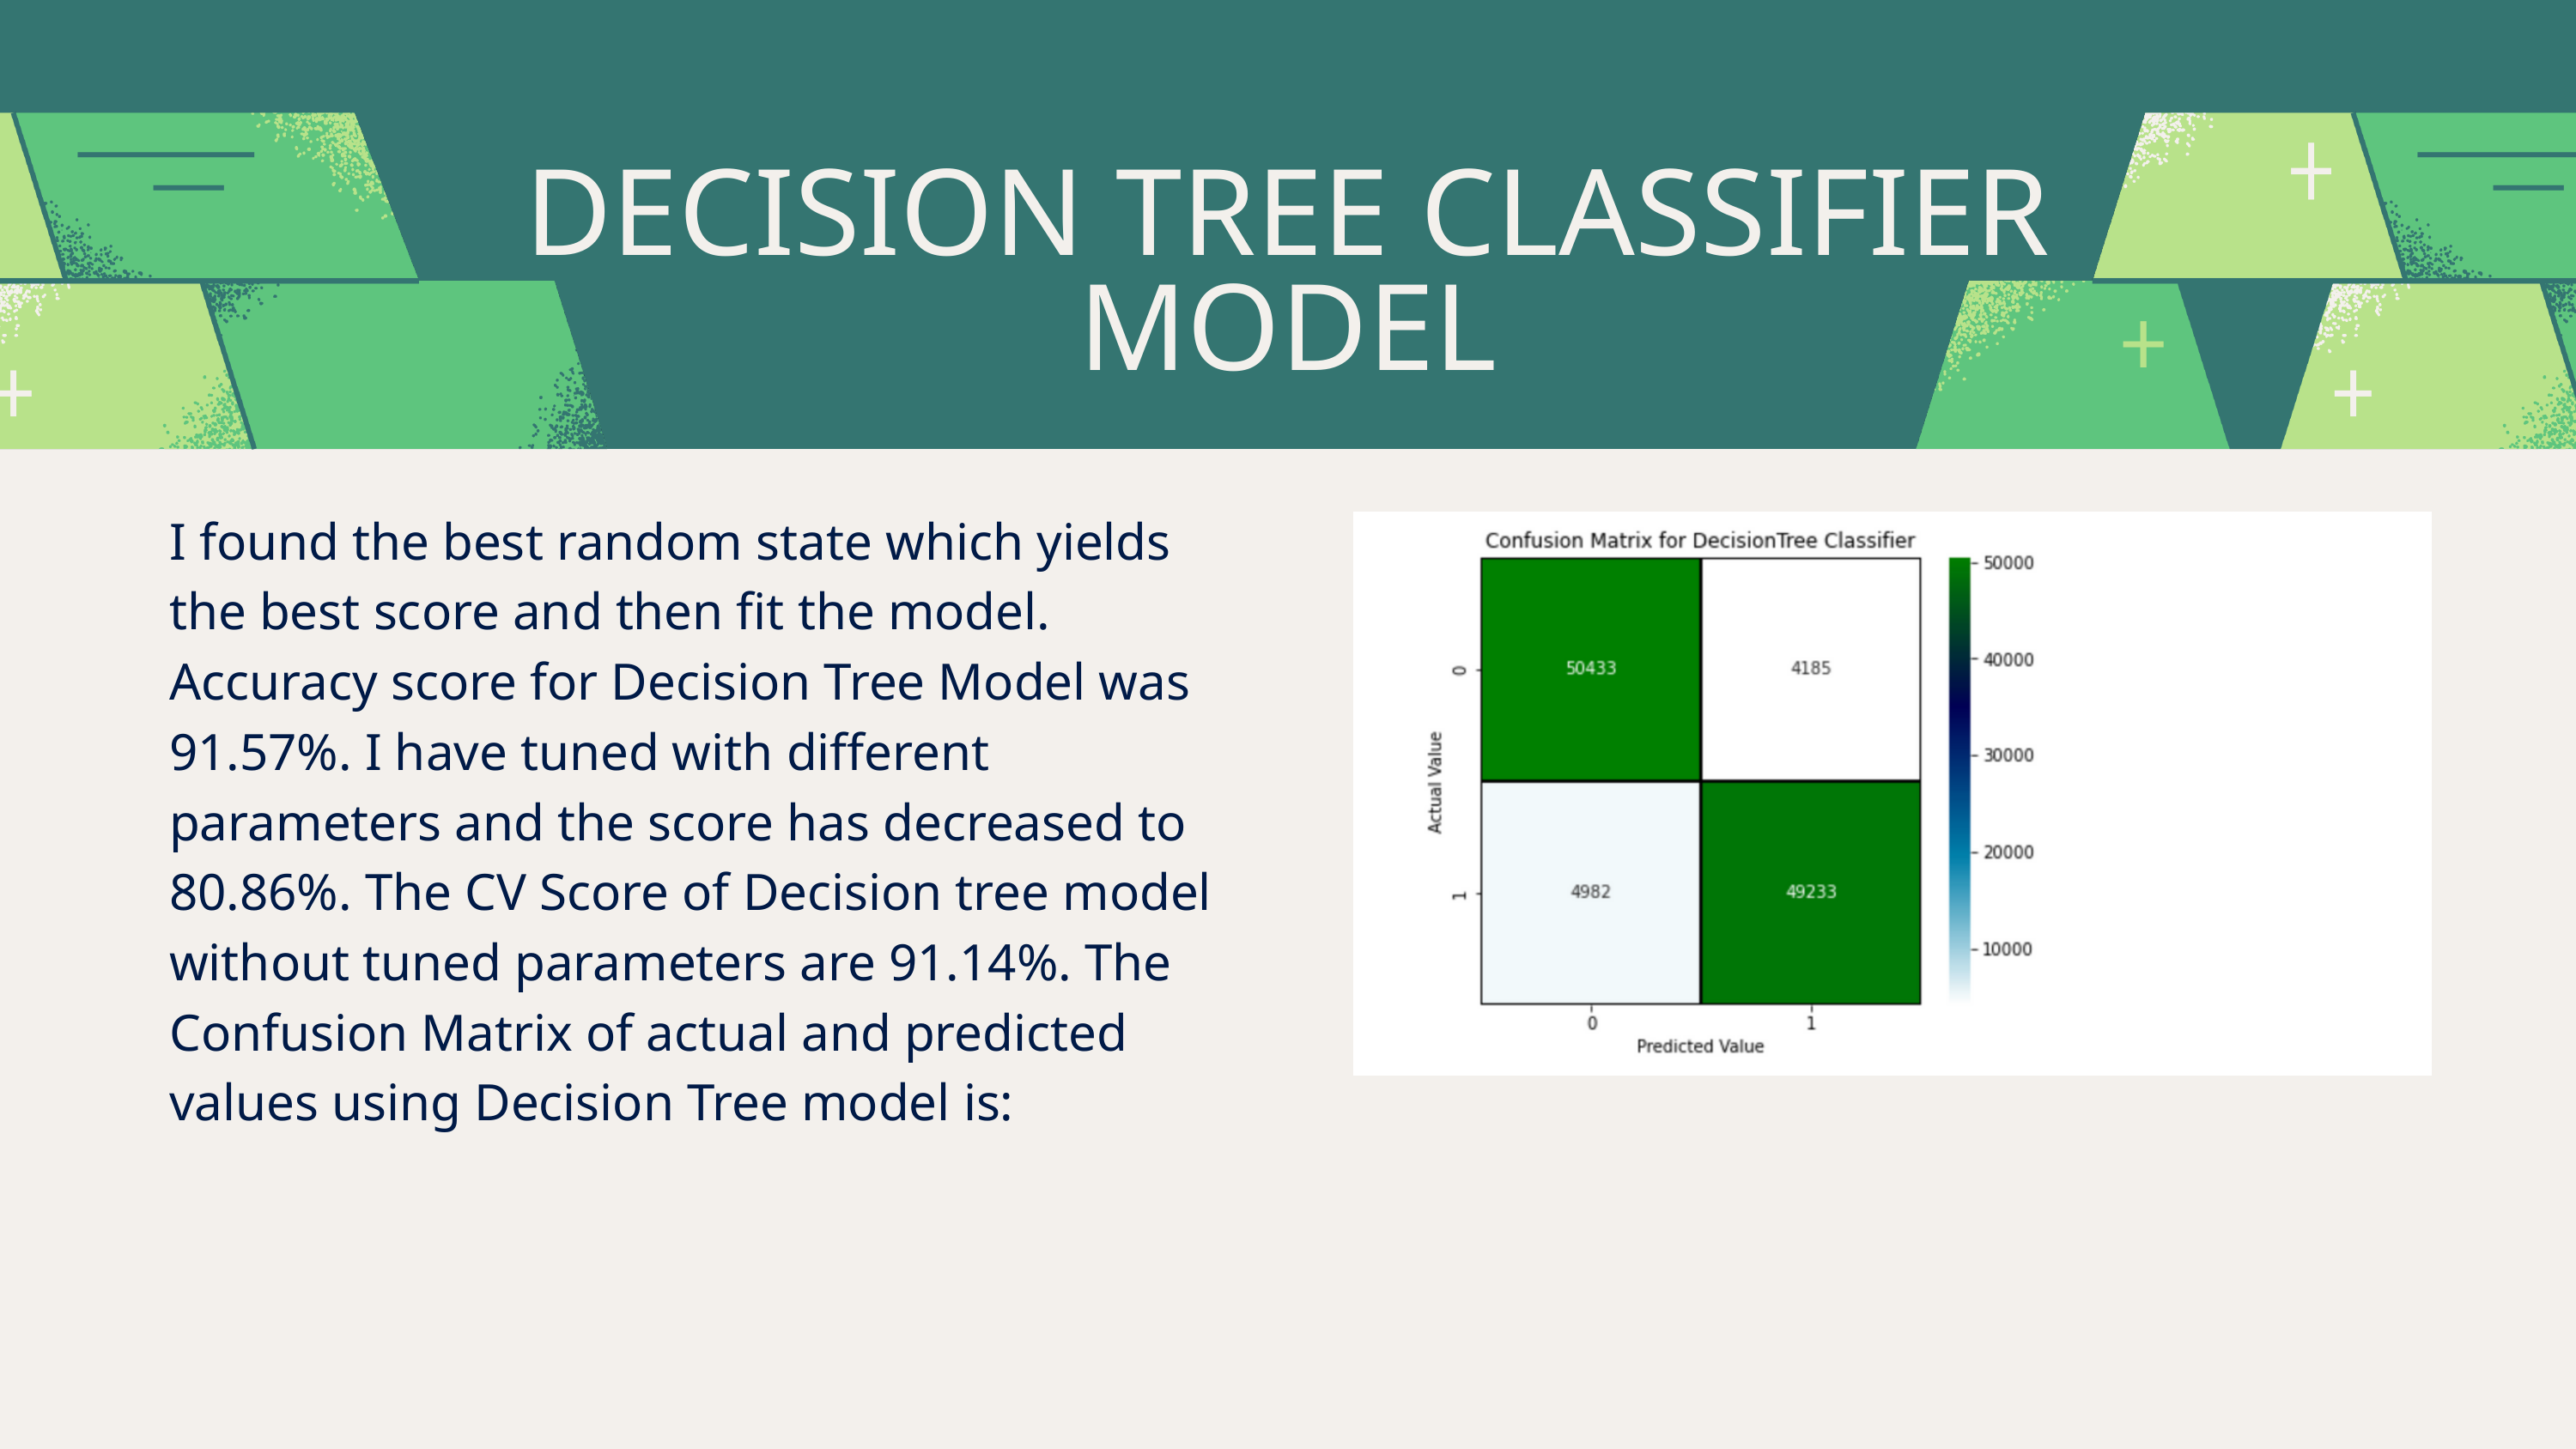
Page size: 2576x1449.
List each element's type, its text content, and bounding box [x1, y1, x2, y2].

text_box I found the best random state which yields the best score and then fit the model. Accuracy score for Decision Tree Model was 91.57%. I have tuned with different parameters and the score has decreased to 80.86%. The CV Score of Decision tree model without tuned parameters are 91.14%. The Confusion Matrix of actual and predicted values using Decision Tree model is: [169, 500, 1253, 1131]
picture [1353, 512, 2432, 1076]
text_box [0, 0, 2576, 450]
picture [0, 112, 607, 450]
picture [1915, 112, 2576, 450]
